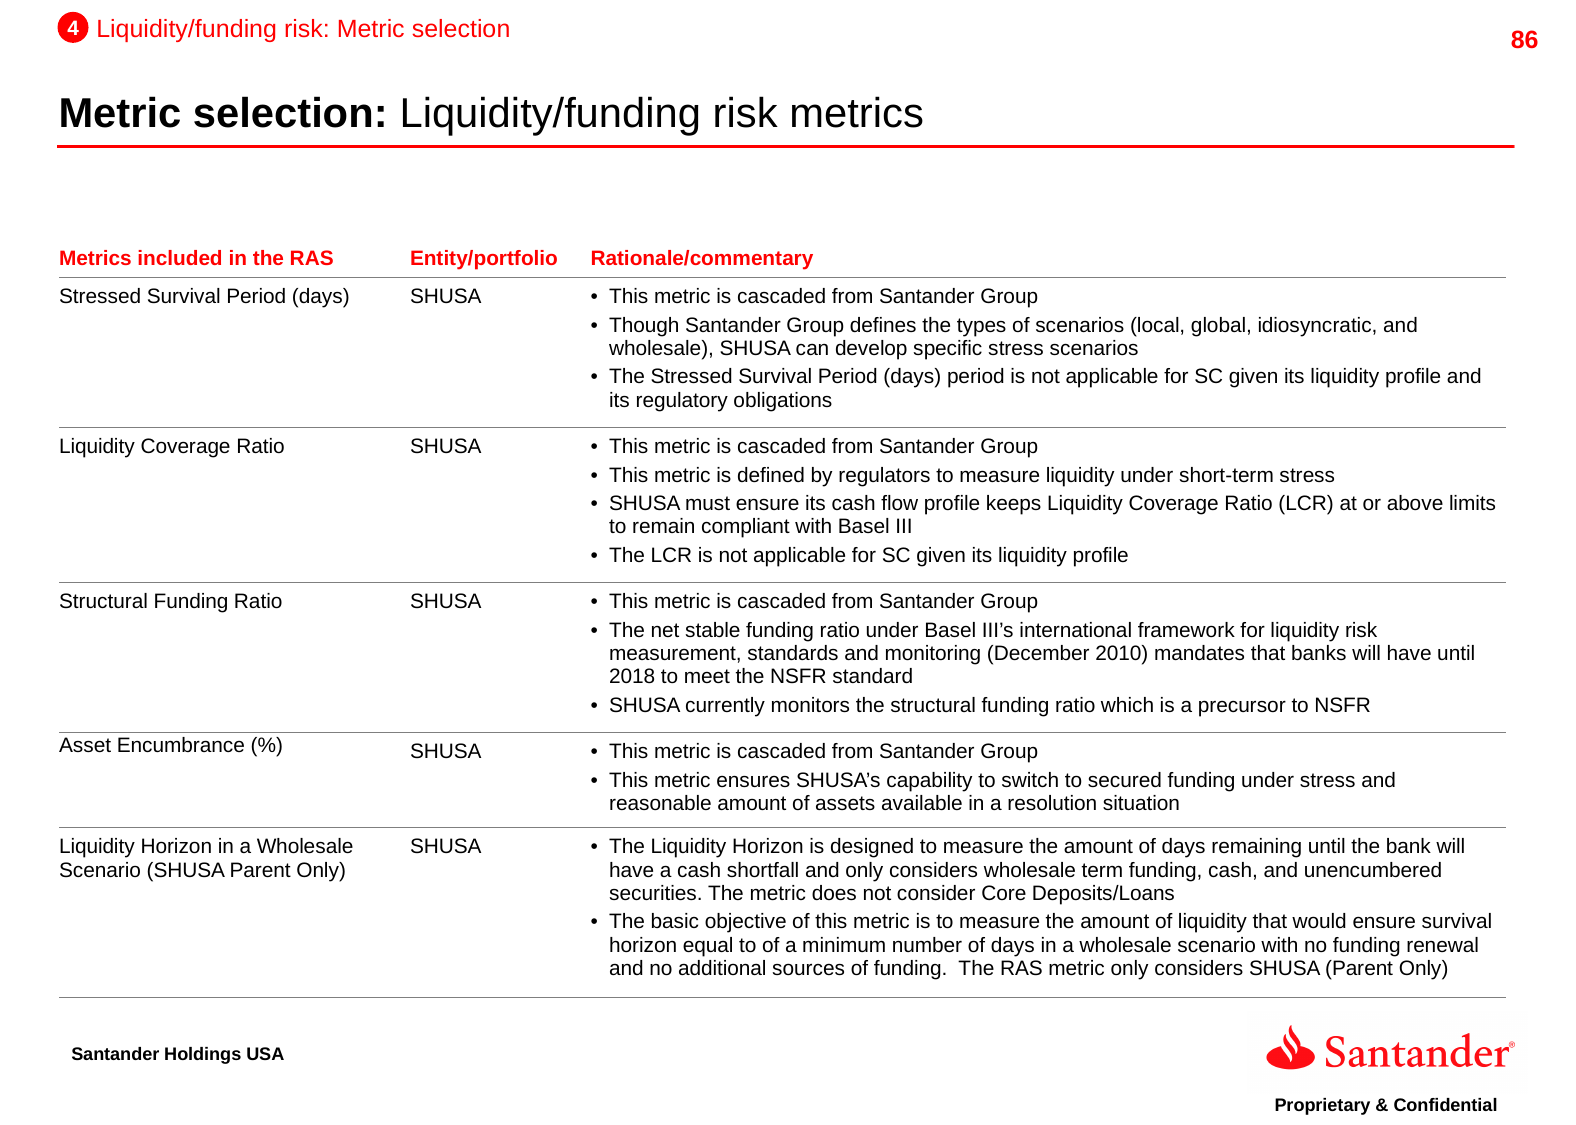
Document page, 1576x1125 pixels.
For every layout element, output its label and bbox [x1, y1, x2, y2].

text_box [57, 11, 513, 44]
text_box [43, 85, 1576, 144]
table_cell [59, 428, 1506, 582]
table_cell [59, 583, 1506, 732]
table_cell [59, 278, 1506, 427]
table_cell [59, 828, 1506, 997]
table_cell [59, 733, 1506, 827]
picture [1247, 1011, 1528, 1094]
table_header [59, 238, 1506, 277]
